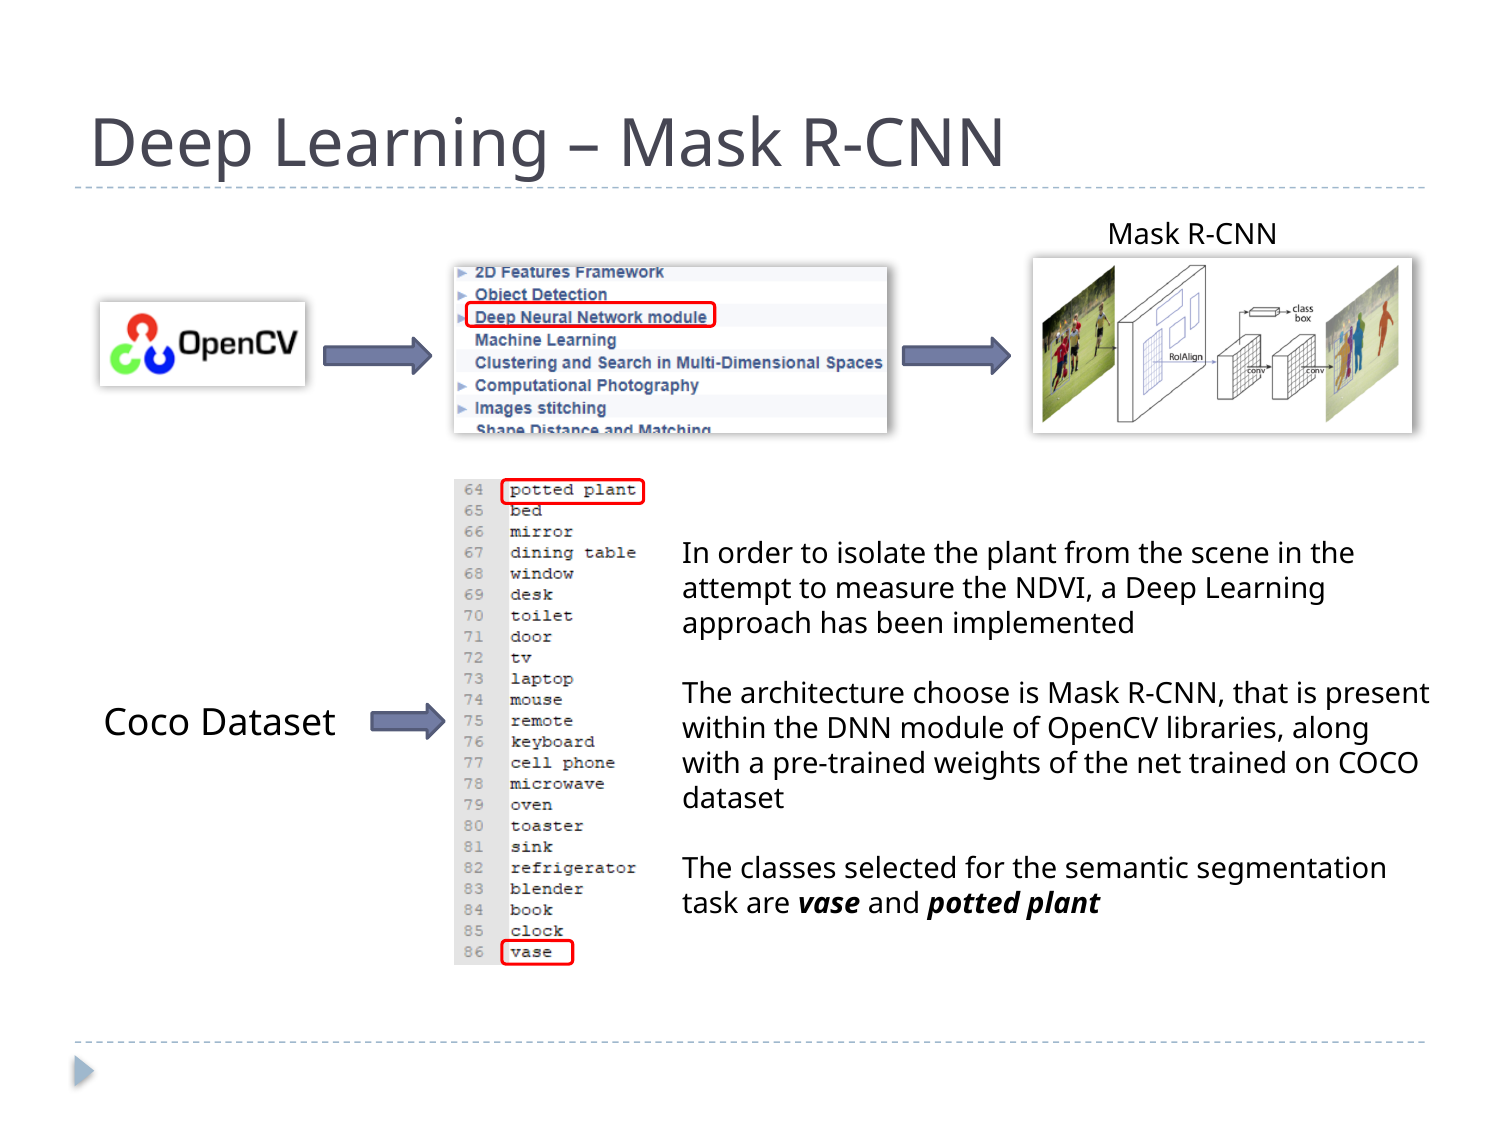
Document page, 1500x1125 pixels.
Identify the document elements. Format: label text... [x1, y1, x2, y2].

text_box [323, 336, 433, 375]
picture [454, 479, 700, 965]
picture [454, 266, 887, 433]
picture [100, 302, 305, 386]
text_box [370, 702, 446, 740]
picture [1033, 257, 1412, 433]
text_box [901, 336, 1011, 375]
text_box Coco Dataset [88, 690, 384, 751]
text_box Mask R-CNN [1092, 208, 1365, 257]
text_box In order to isolate the plant from the scene in the attempt to measure the NDVI, a Deep Learning approach has been implemented The architecture choose is Mask R-CNN, that is present within the DNN module of OpenCV libraries, along with a pre-trained weights of the net trained on COCO dataset The classes selected for the semantic segmentation task are vase and potted plant [706, 527, 1447, 927]
title Deep Learning – Mask R-CNN [75, 24, 1425, 188]
